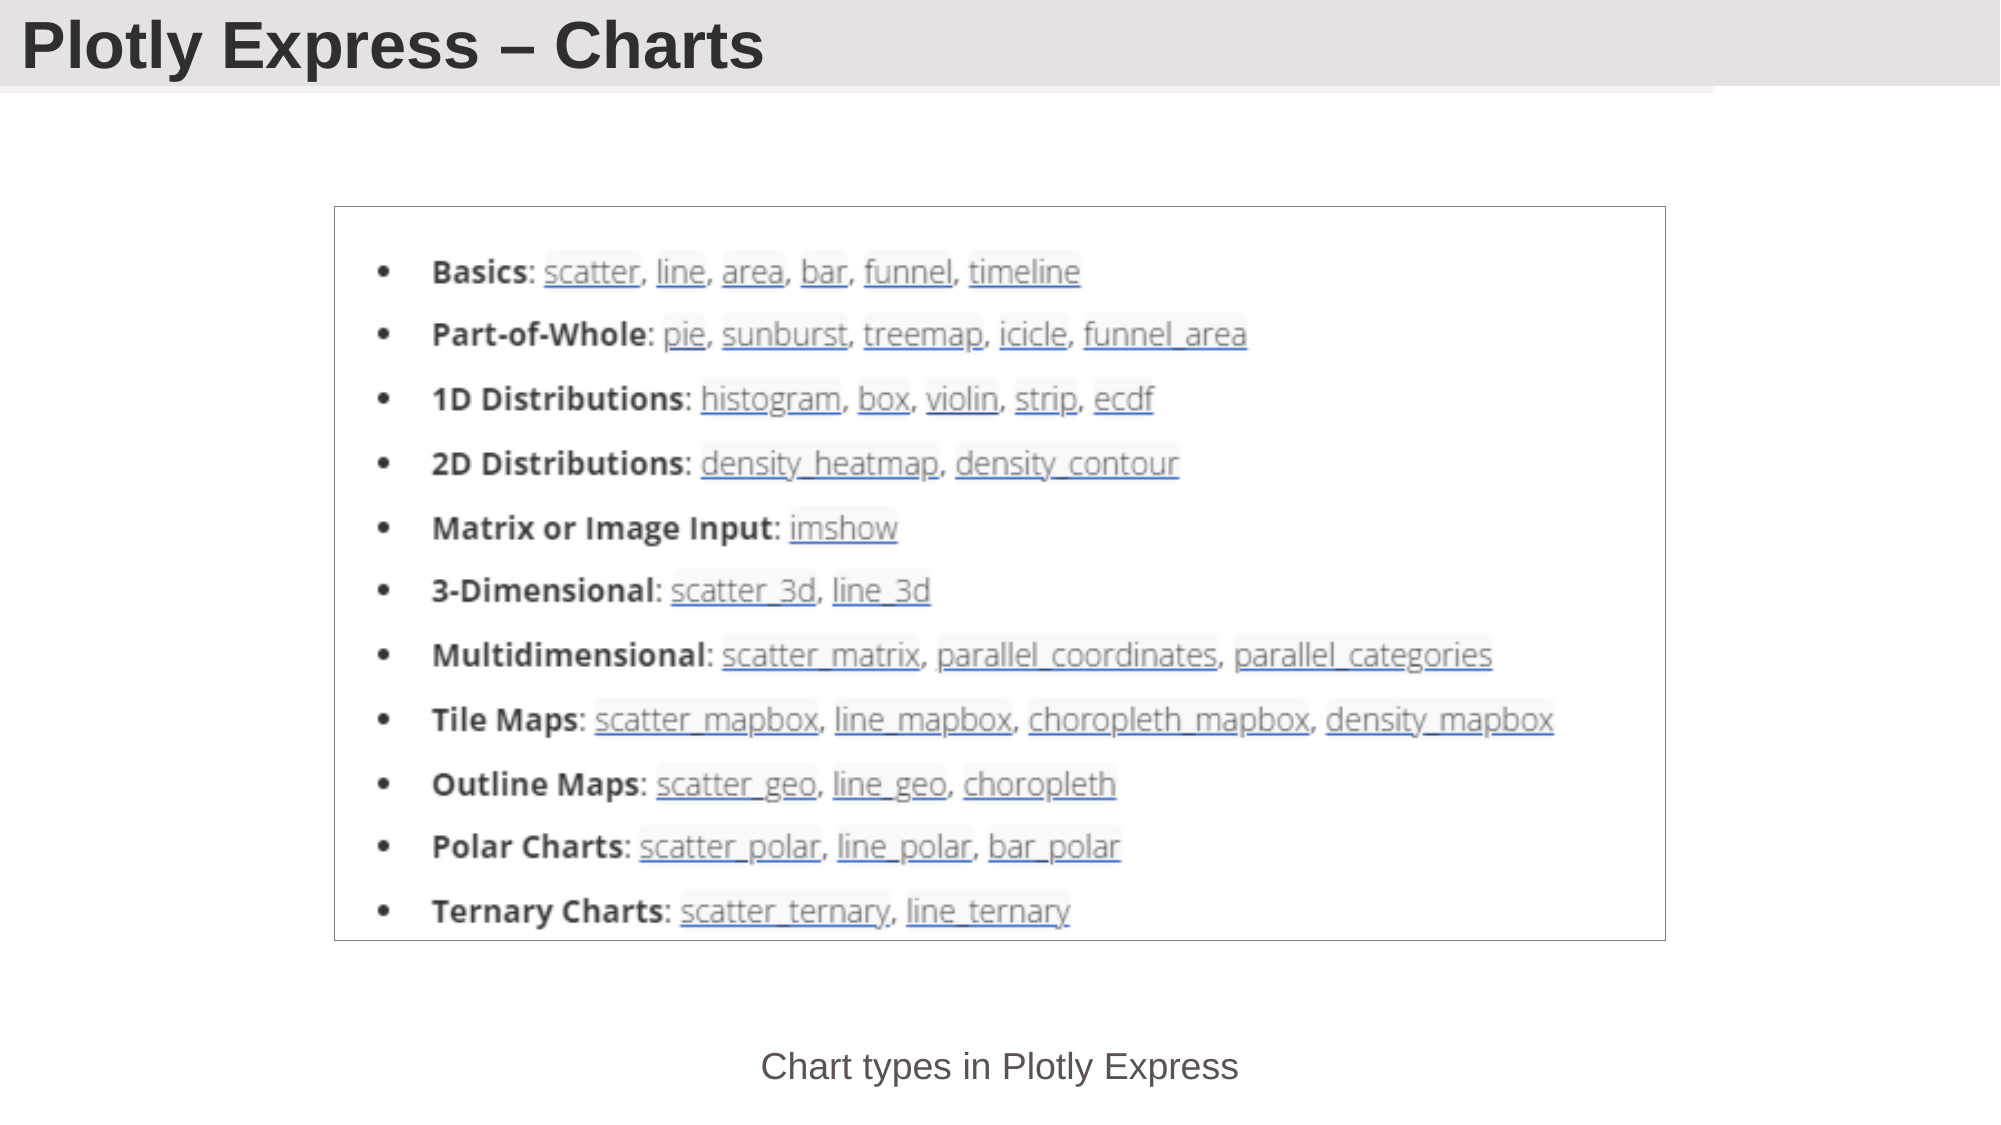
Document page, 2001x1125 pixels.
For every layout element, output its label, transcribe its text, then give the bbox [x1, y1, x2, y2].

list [334, 206, 1666, 941]
title Plotly Express – Charts [0, 0, 2000, 86]
list Chart types in Plotly Express [115, 1017, 1885, 1112]
